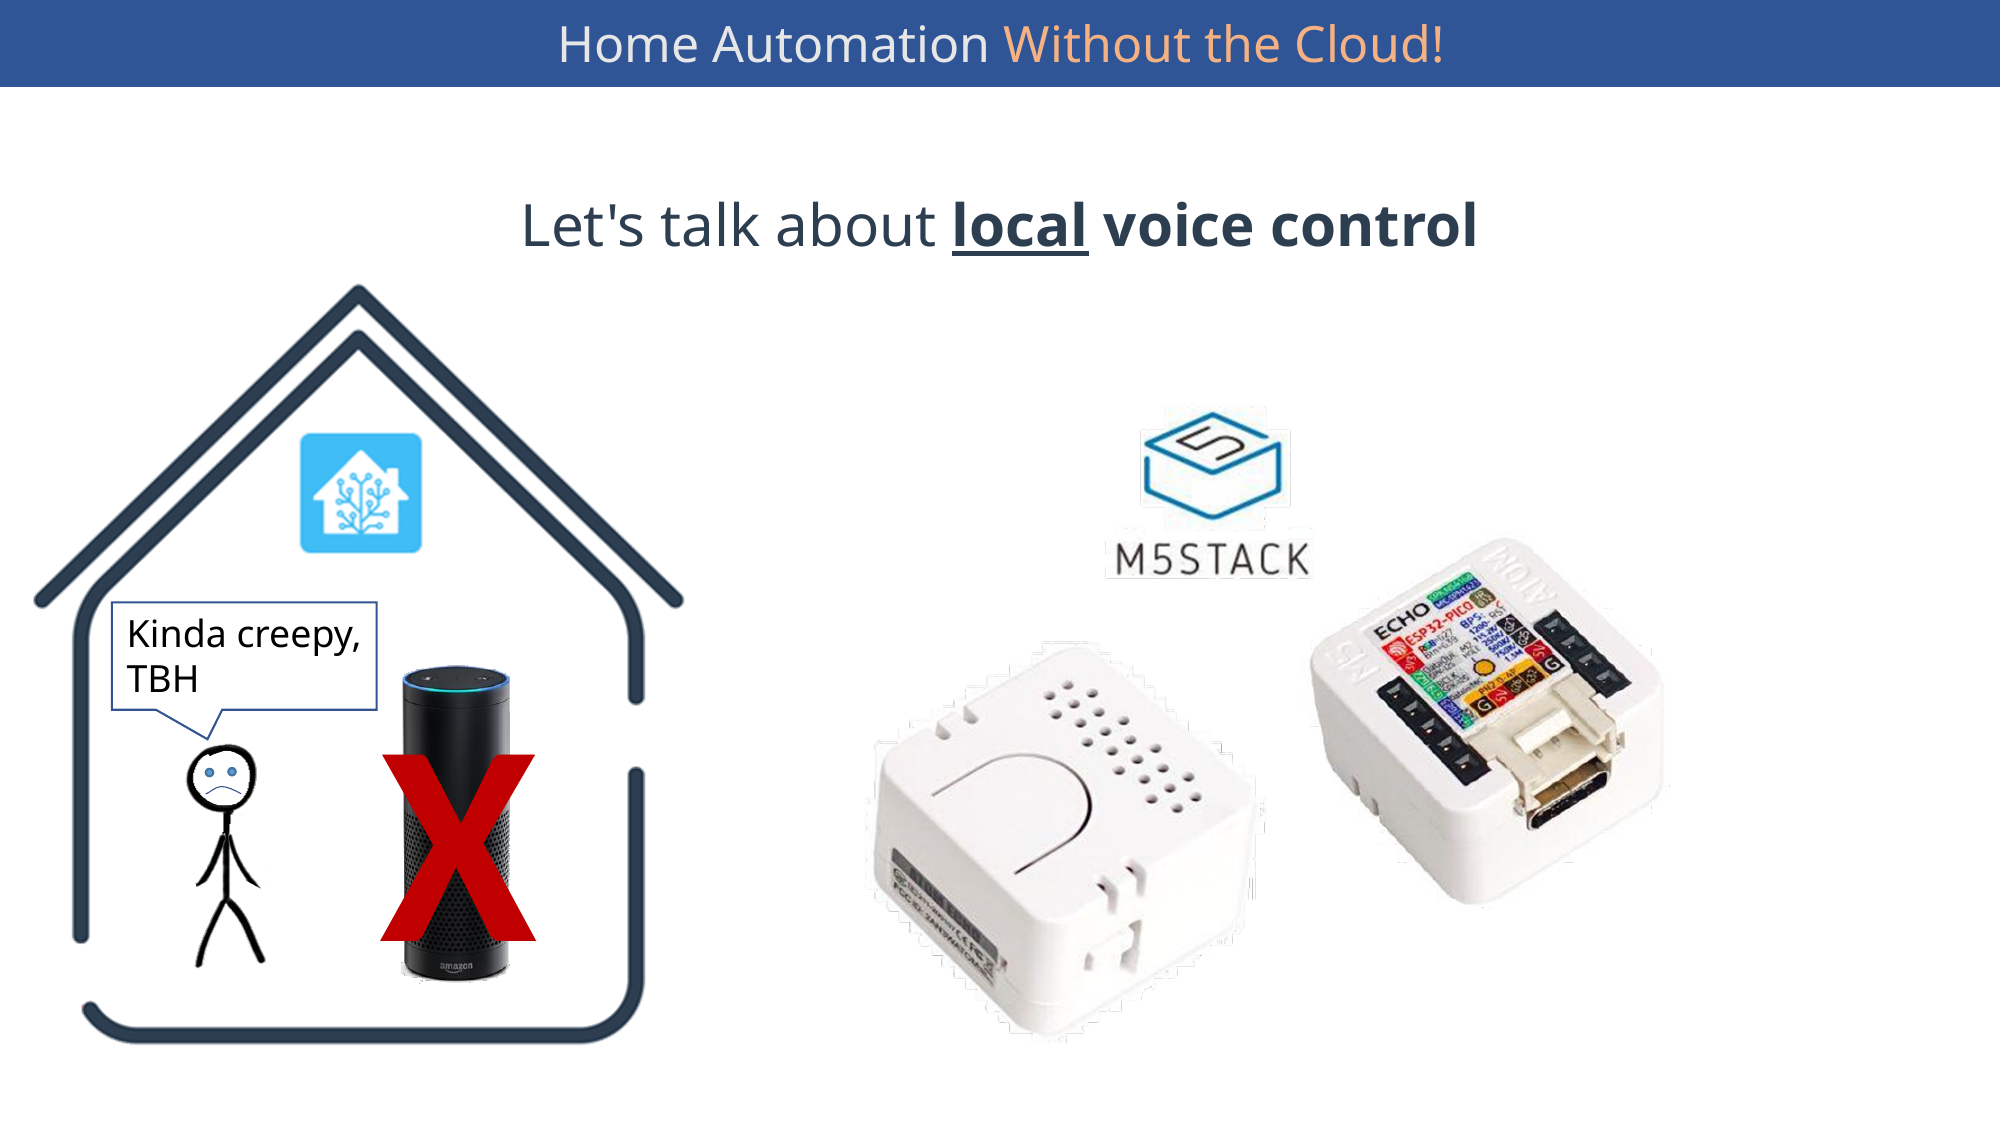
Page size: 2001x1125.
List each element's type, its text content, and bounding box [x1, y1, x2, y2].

picture [19, 239, 701, 1085]
picture [861, 624, 1277, 1043]
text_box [205, 767, 242, 794]
picture [1089, 388, 1679, 917]
text_box Let's talk about local voice control [506, 181, 1494, 266]
text_box Home Automation Without the Cloud! [353, 5, 1649, 81]
text_box [0, 0, 2000, 88]
